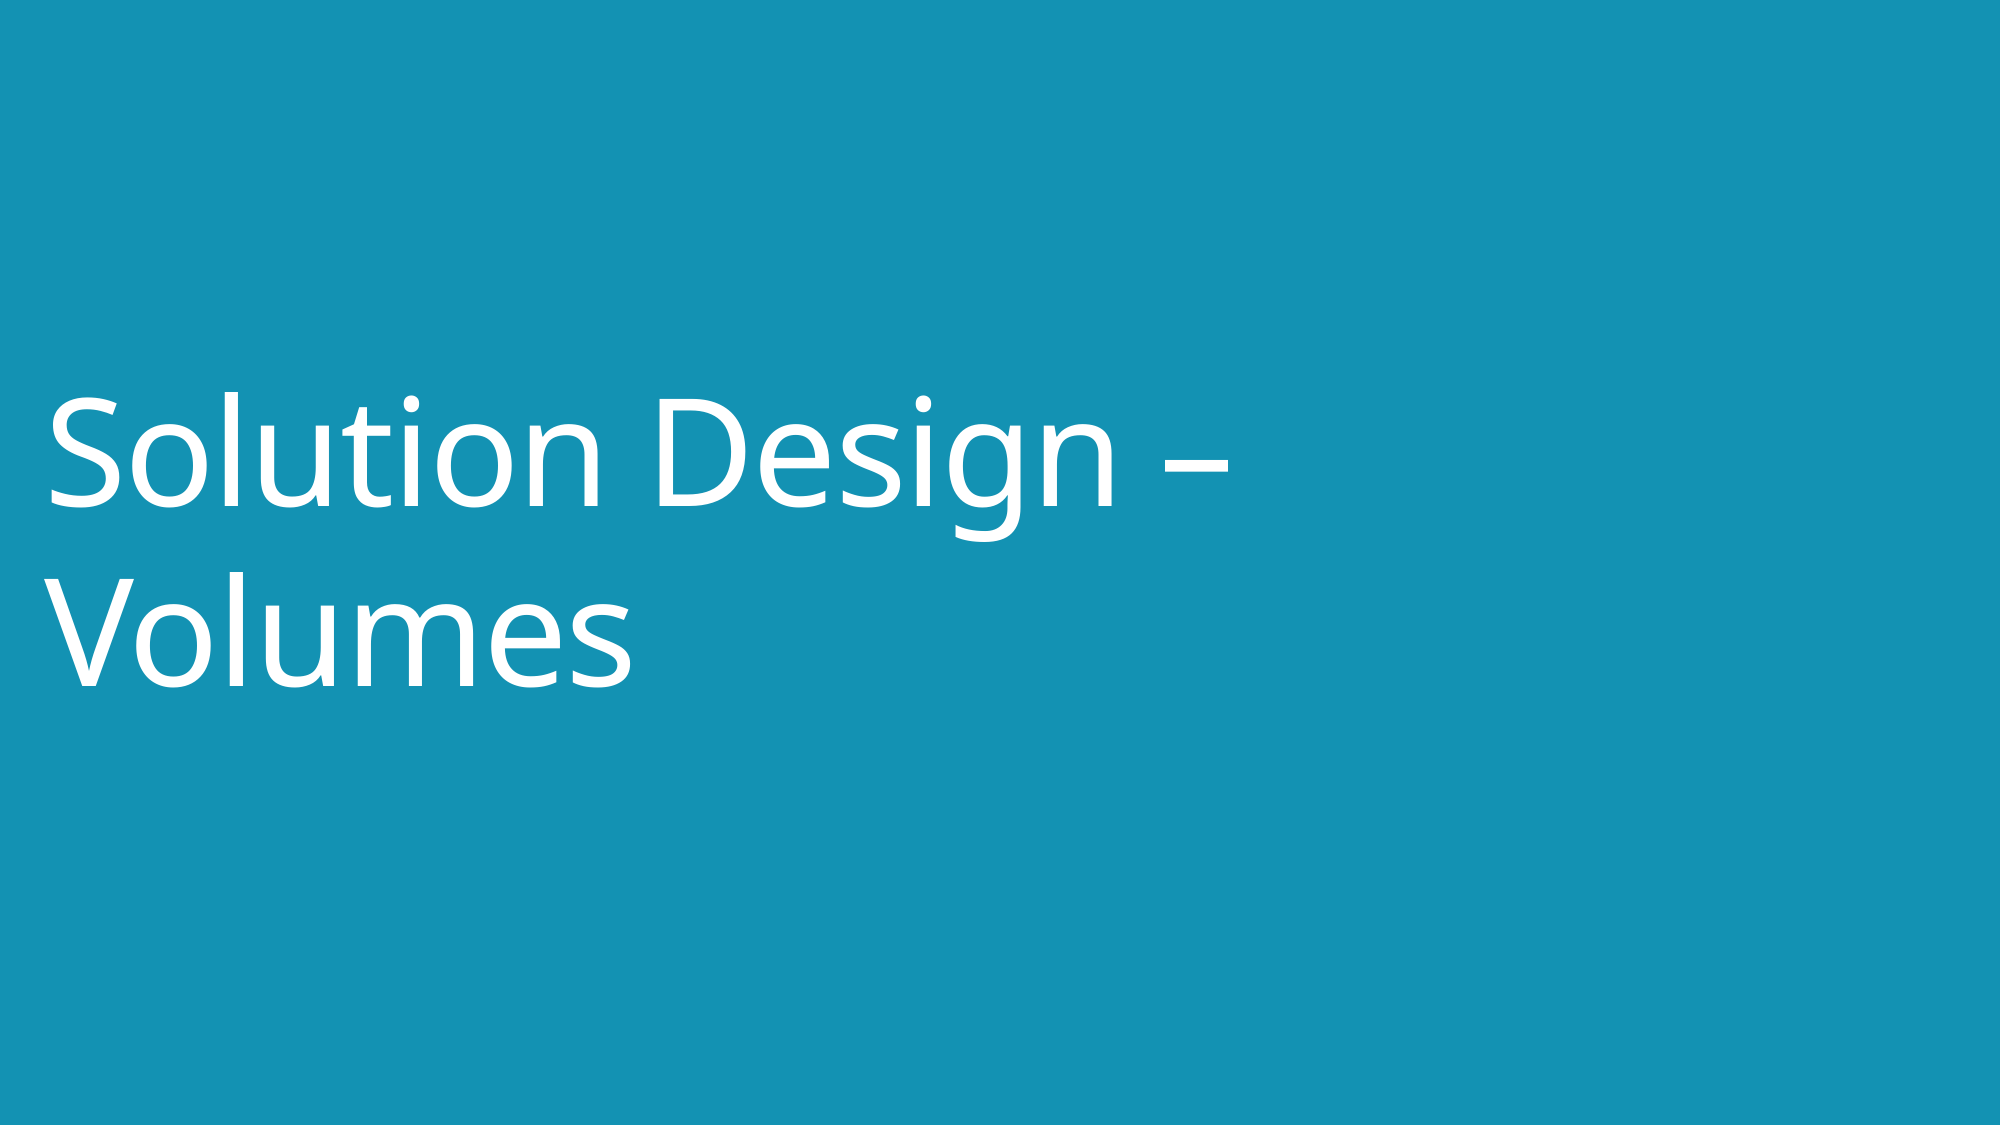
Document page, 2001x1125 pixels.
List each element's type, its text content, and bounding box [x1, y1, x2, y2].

title Solution Design – Volumes [44, 341, 1956, 918]
